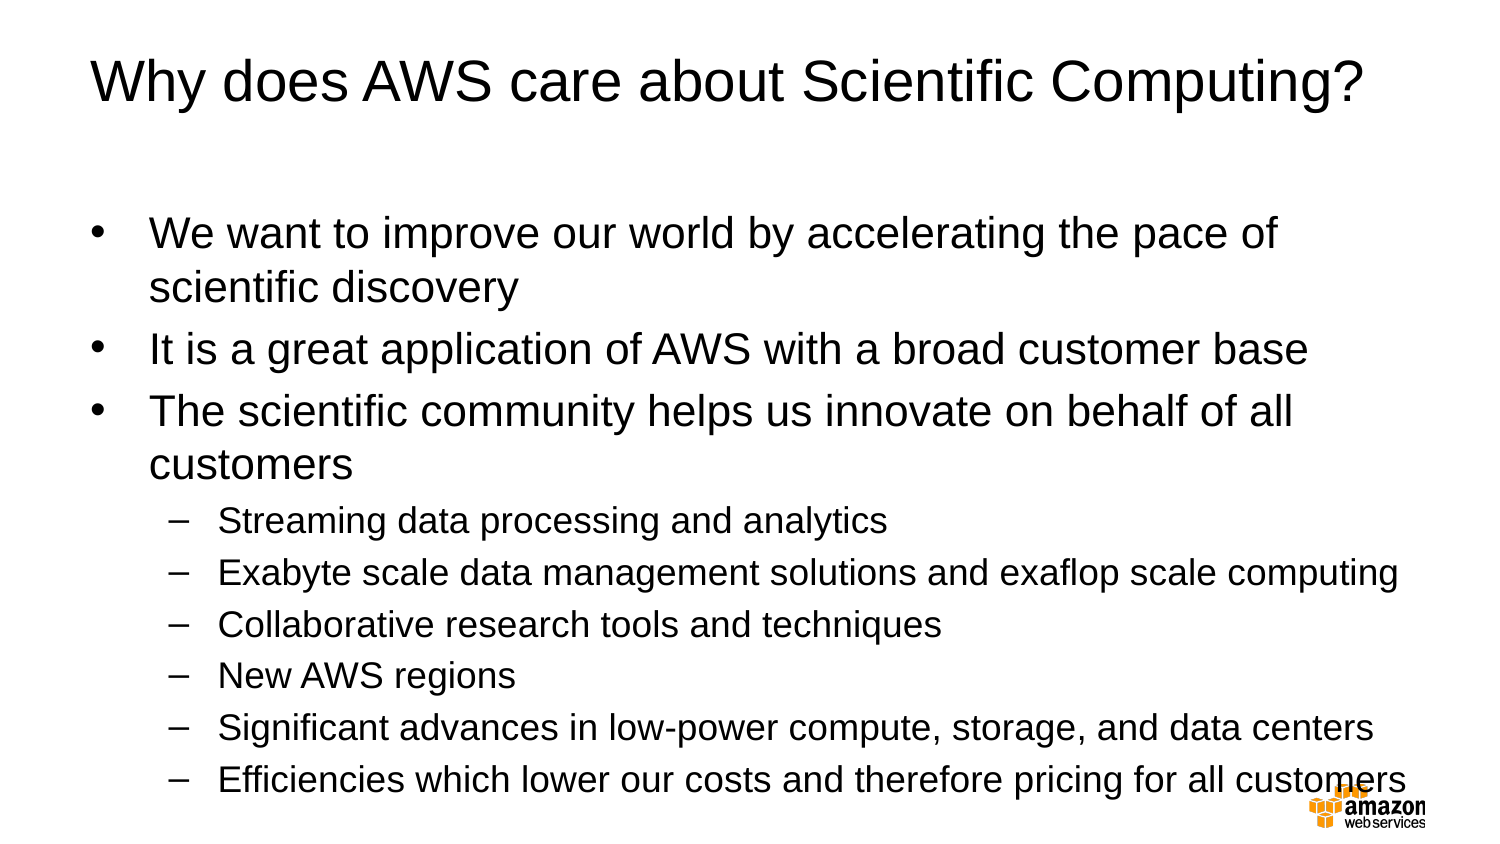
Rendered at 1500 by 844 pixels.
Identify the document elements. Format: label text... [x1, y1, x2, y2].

title Why does AWS care about Scientific Computing? [75, 33, 1425, 123]
list We want to improve our world by accelerating the pace of scientific discovery It is a great application of AWS with a broad customer base The scientific community helps us innovate on behalf of all customers Streaming data processing and analytics Exabyte scale data management solutions and exaflop scale computing Collaborative research tools and techniques New AWS regions Significant advances in low-power compute, storage, and data centers Efficiencies which lower our costs and therefore pricing for all customers [75, 196, 1425, 844]
